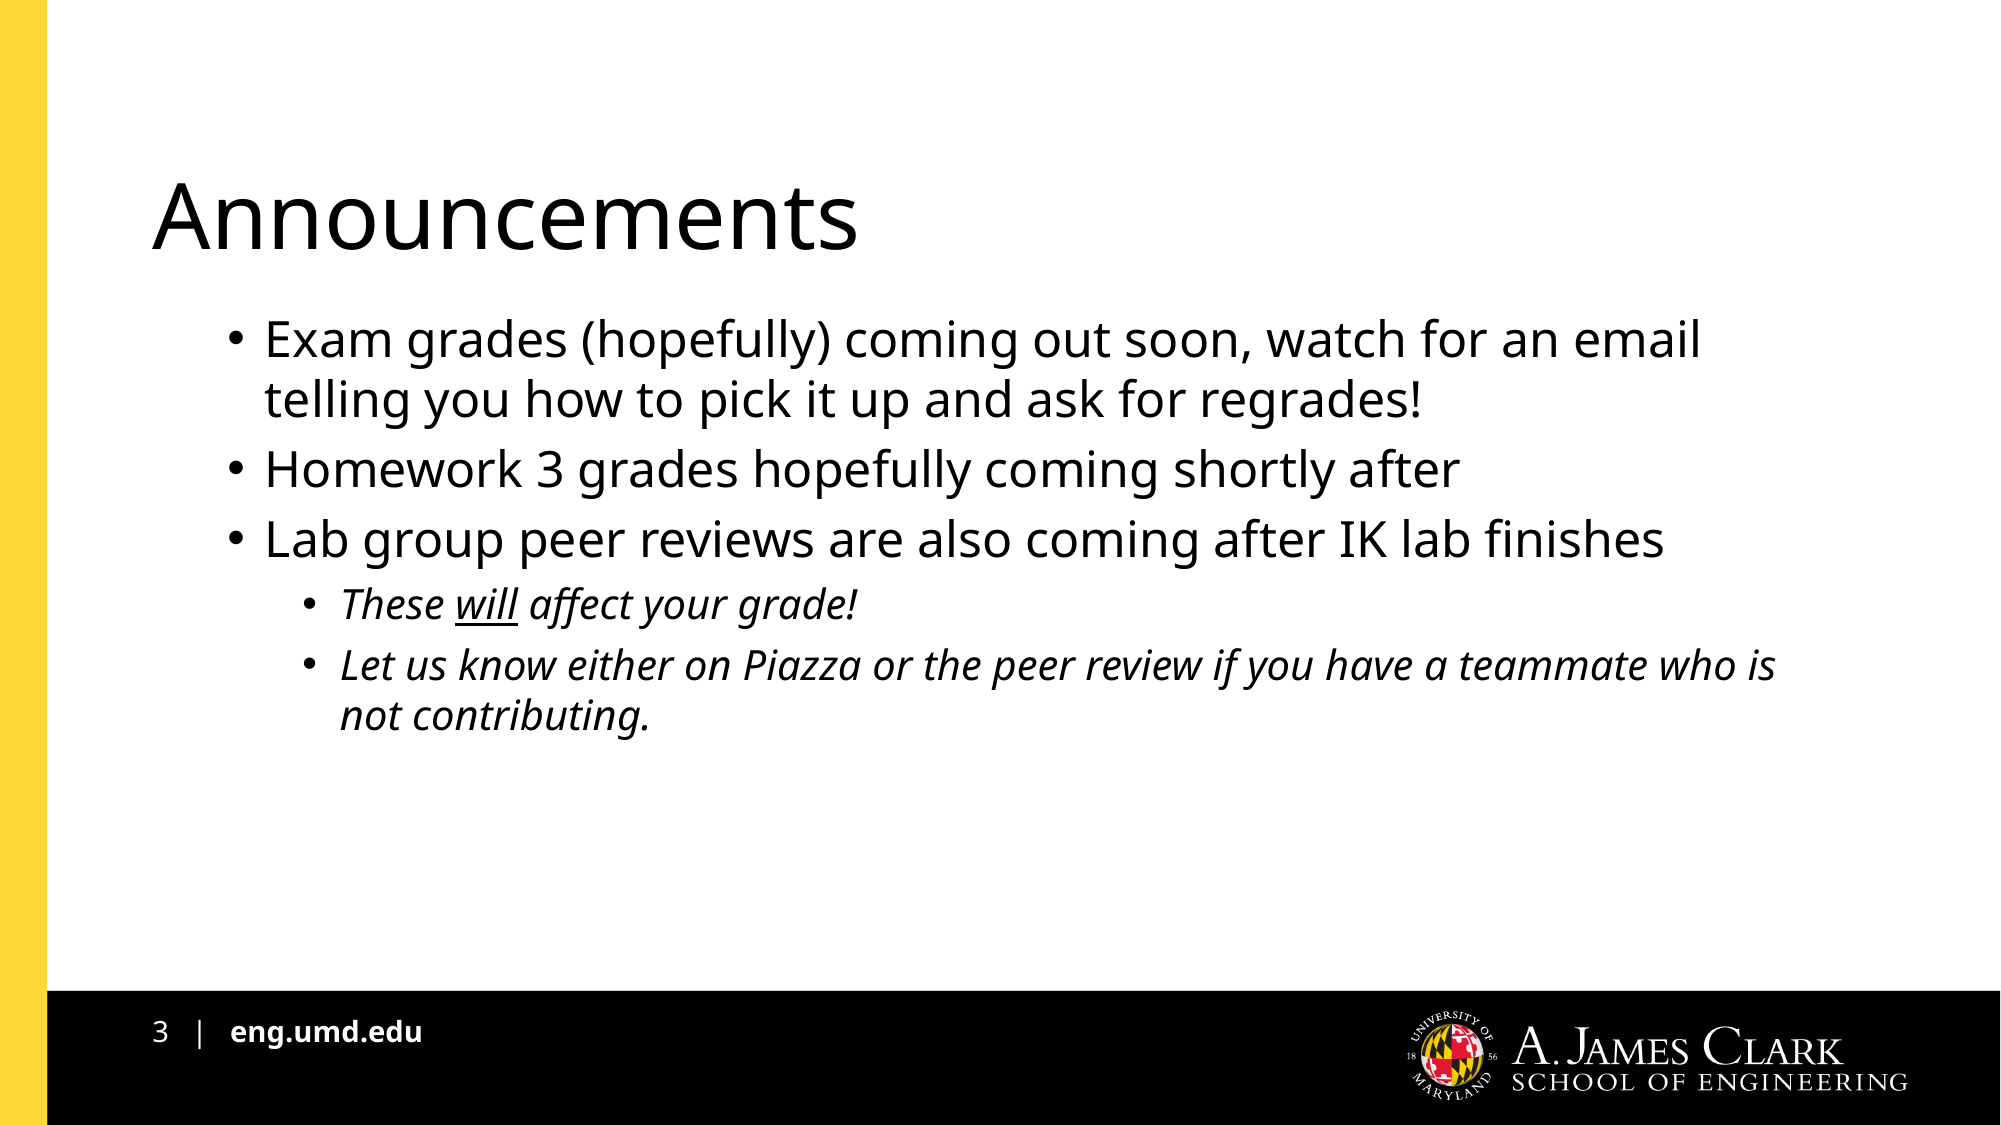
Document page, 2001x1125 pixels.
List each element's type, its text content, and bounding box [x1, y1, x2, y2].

title Announcements [137, 59, 1863, 278]
picture [0, 0, 2001, 1125]
list Exam grades (hopefully) coming out soon, watch for an email telling you how to pick it up and ask for regrades! Homework 3 grades hopefully coming shortly after Lab group peer reviews are also coming after IK lab finishes These will affect your grade! Let us know either on Piazza or the peer review if you have a teammate who is not contributing. [137, 299, 1863, 911]
footer 3 | eng.umd.edu [137, 1002, 1338, 1063]
